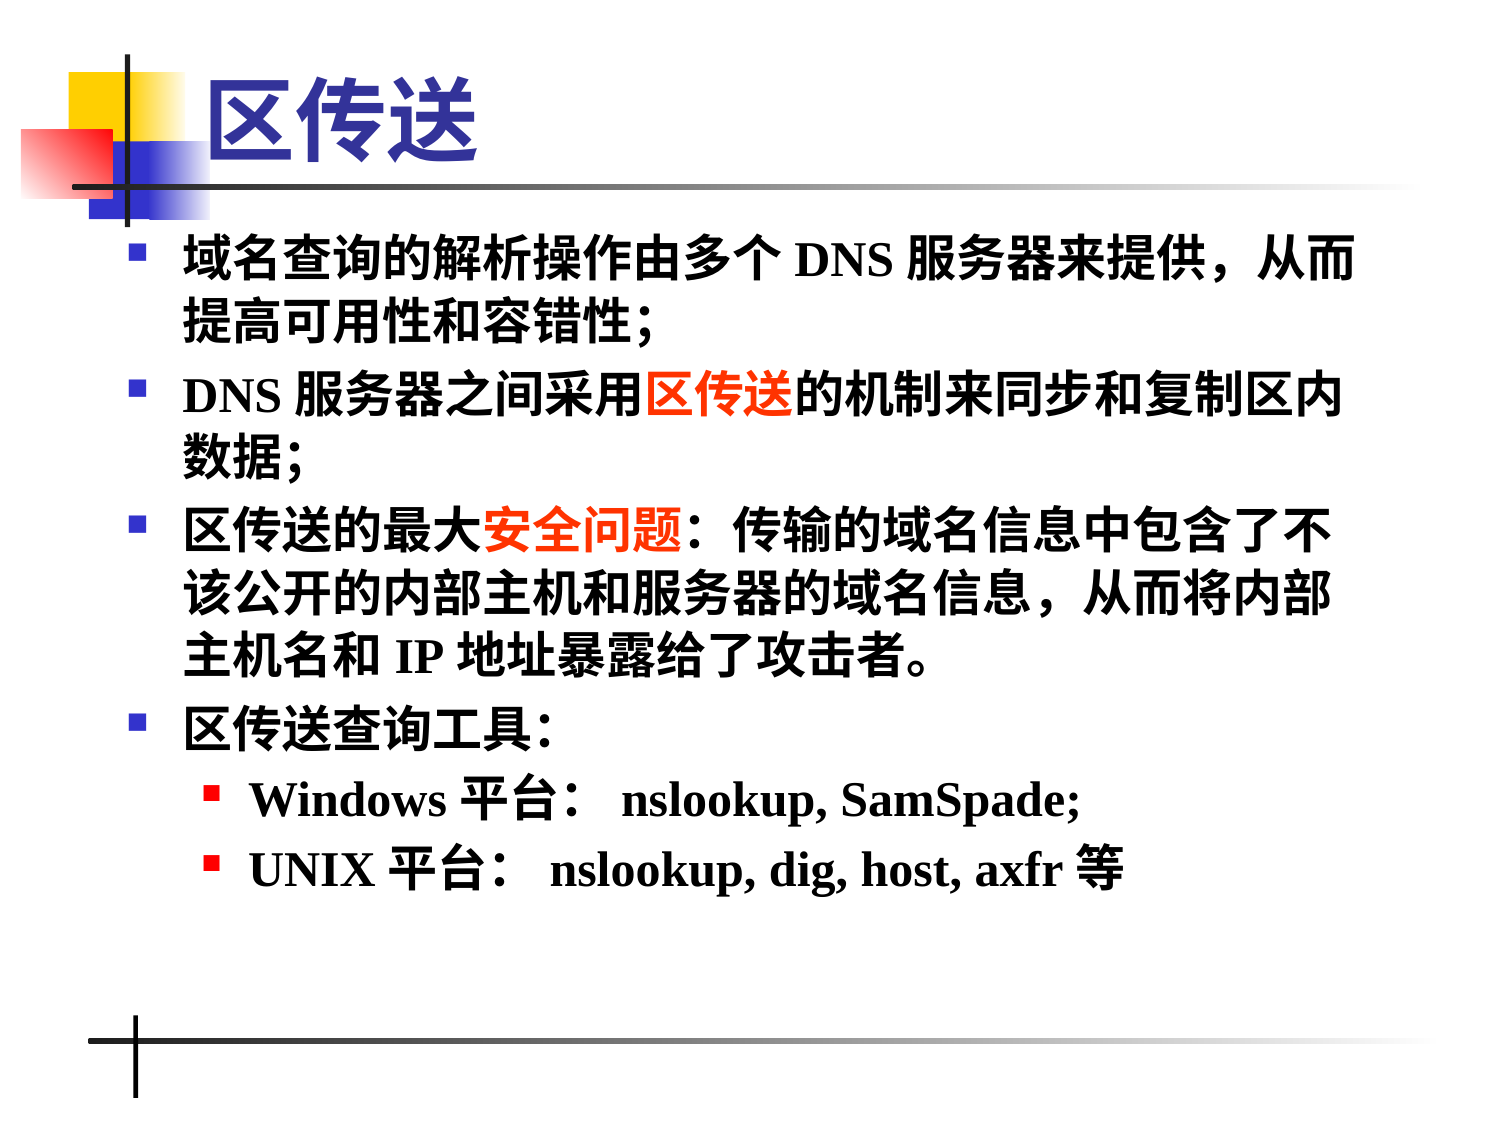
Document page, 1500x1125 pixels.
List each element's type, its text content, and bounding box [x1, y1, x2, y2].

list 域名查询的解析操作由多个DNS服务器来提供，从而提高可用性和容错性； DNS服务器之间采用区传送的机制来同步和复制区内数据； 区传送的最大安全问题：传输的域名信息中包含了不该公开的内部主机和服务器的域名信息，从而将内部主机名和IP地址暴露给了攻击者。 区传送查询工具： Windows平台：nslookup, SamSpade; UNIX平台：nslookup, dig, host, axfr等 [110, 215, 1387, 985]
title 区传送 [188, 23, 1468, 181]
